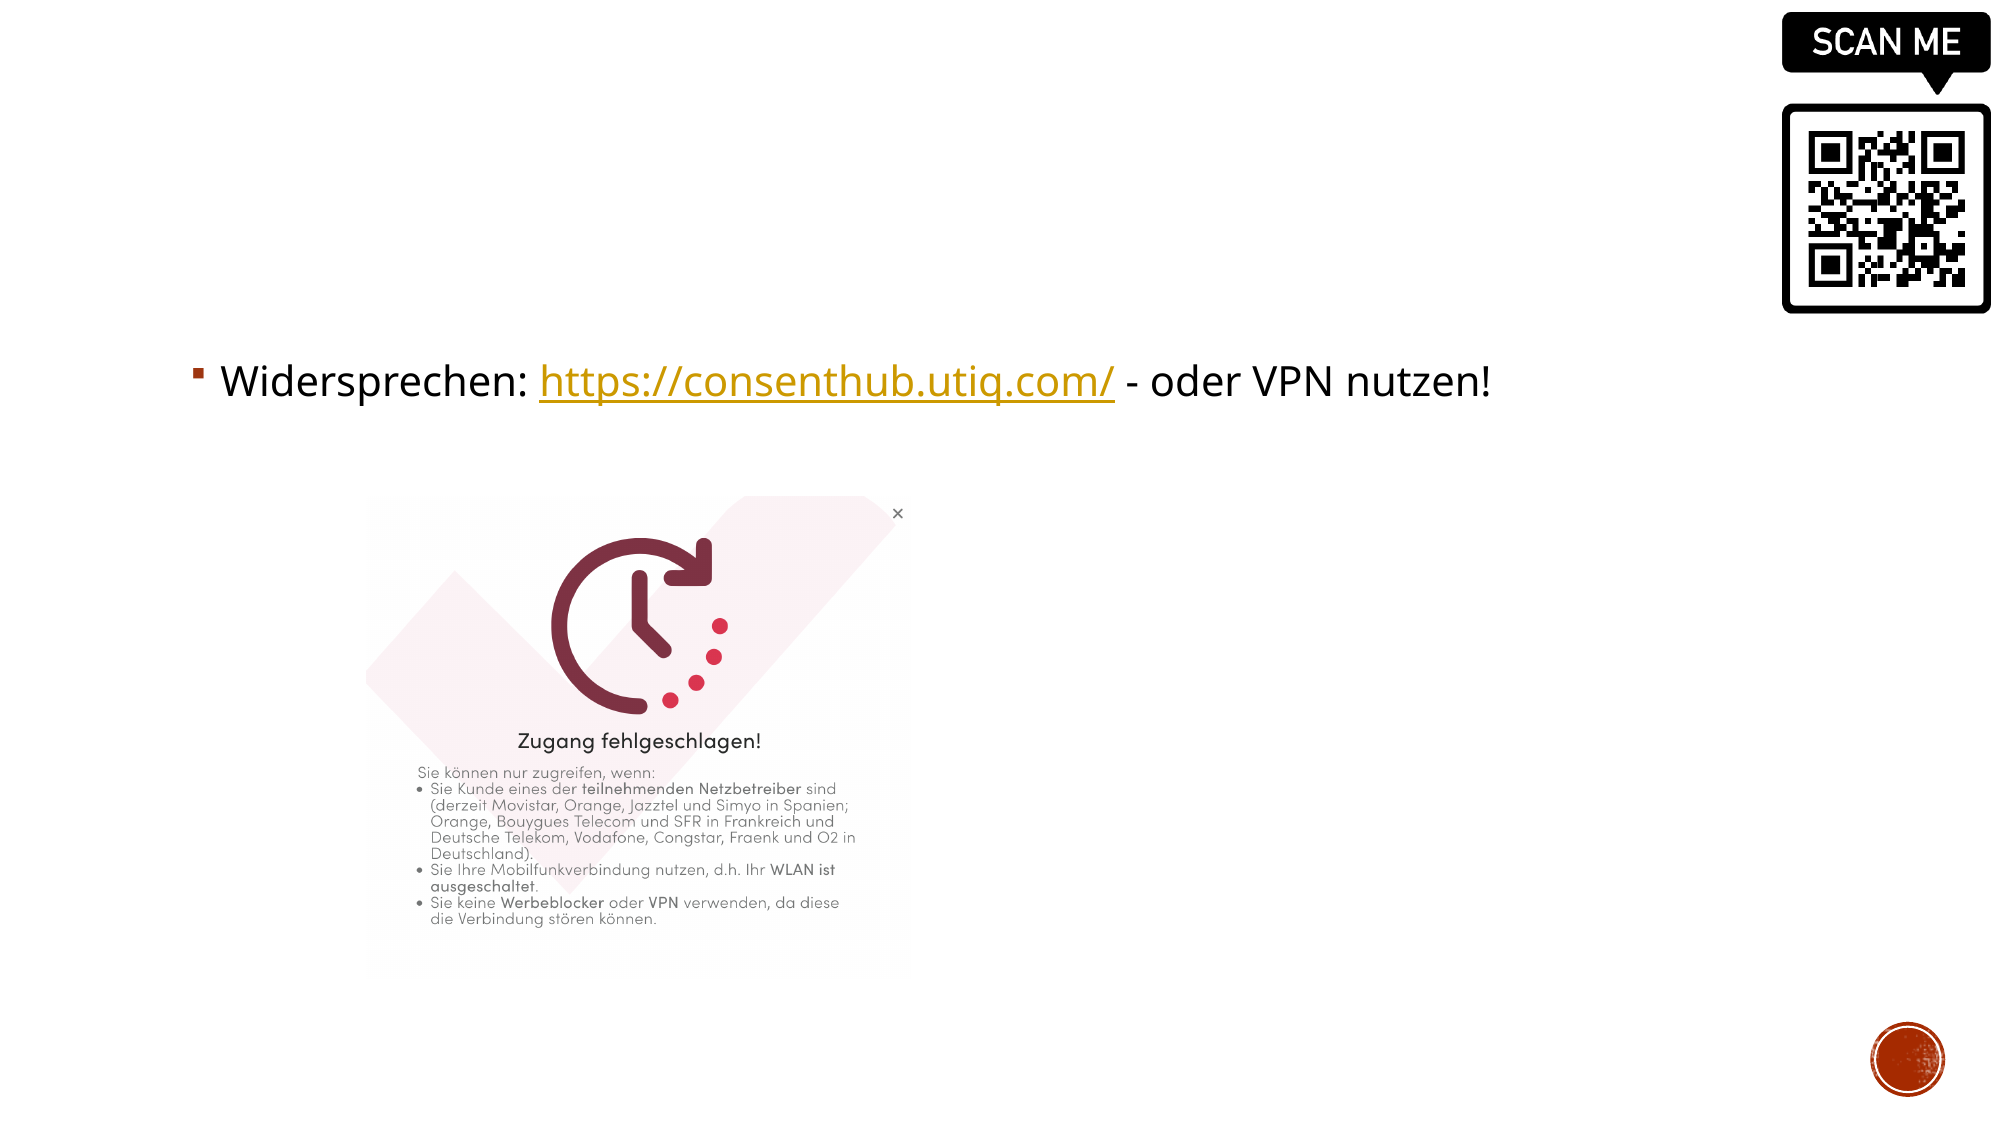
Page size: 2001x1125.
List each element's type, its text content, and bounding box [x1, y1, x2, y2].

picture [366, 496, 911, 979]
picture [1774, 0, 2000, 321]
list Widersprechen: https://consenthub.utiq.com/ - oder VPN nutzen! [175, 348, 1826, 1013]
